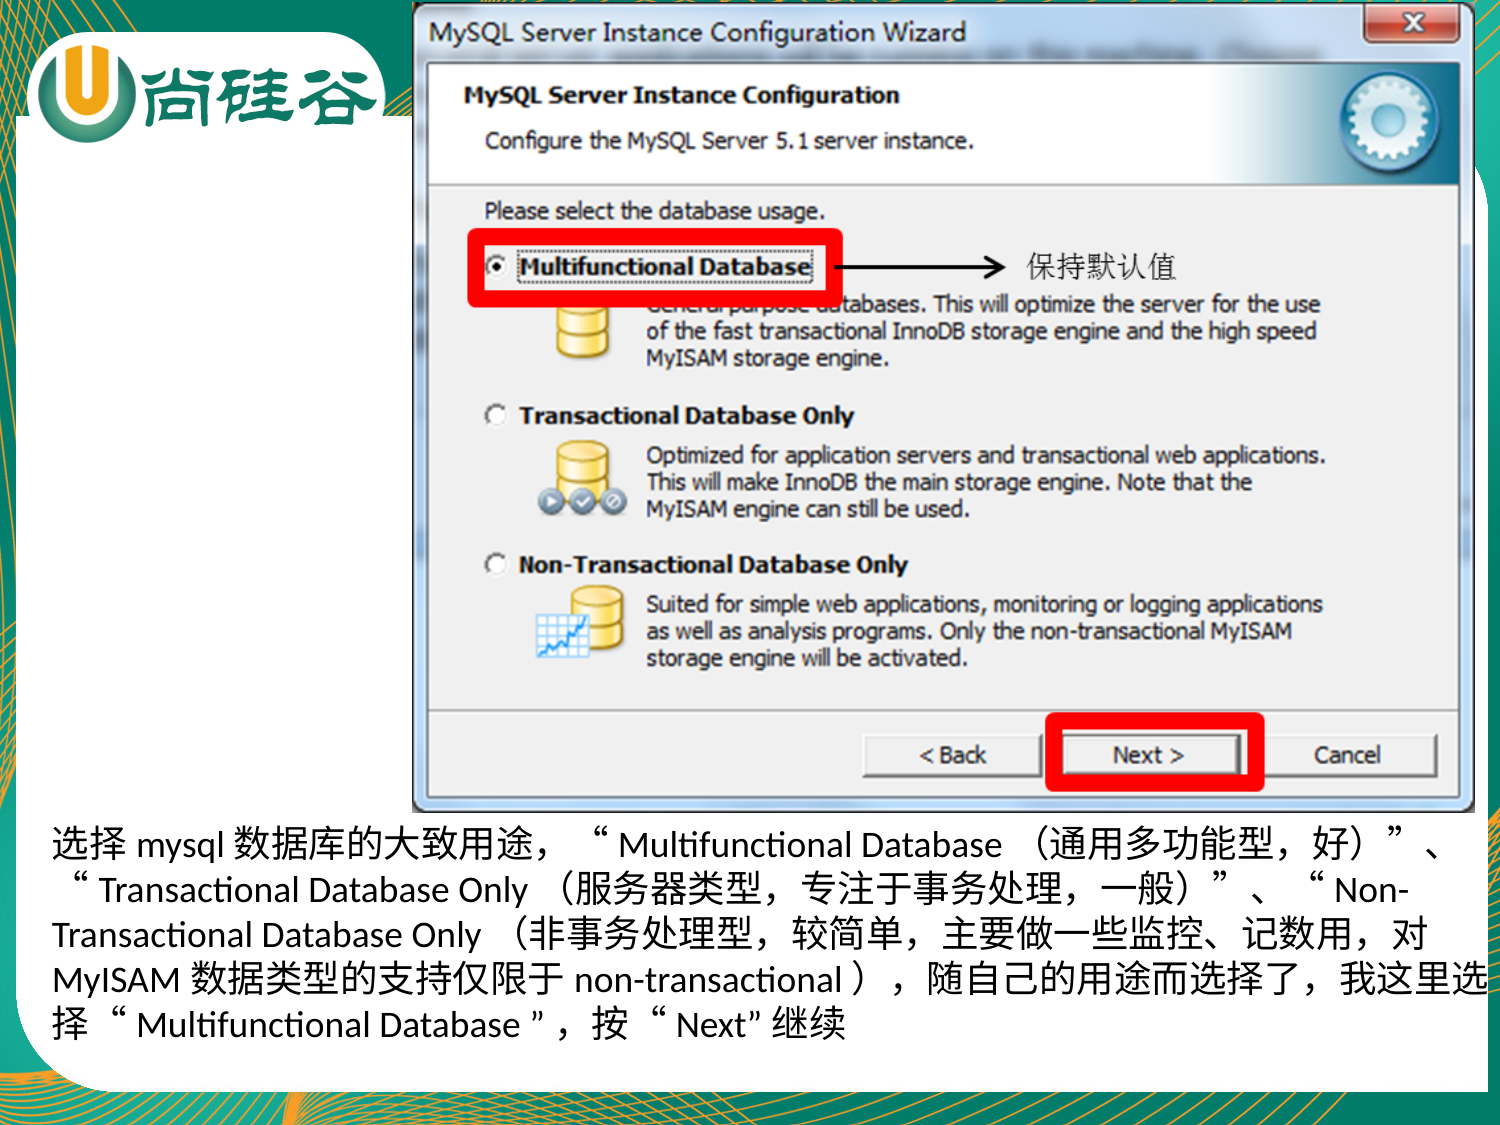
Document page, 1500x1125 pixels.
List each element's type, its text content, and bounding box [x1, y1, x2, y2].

text_box 选择mysql数据库的大致用途，“Multifunctional Database（通用多功能型，好）”、“Transactional Database Only（服务器类型，专注于事务处理，一般）”、“Non-Transactional Database Only（非事务处理型，较简单，主要做一些监控、记数用，对MyISAM数据类型的支持仅限于non-transactional），随自己的用途而选择了，我这里选择“Multifunctional Database ”，按“Next”继续 [37, 812, 1500, 1053]
picture [0, 1, 1500, 1125]
